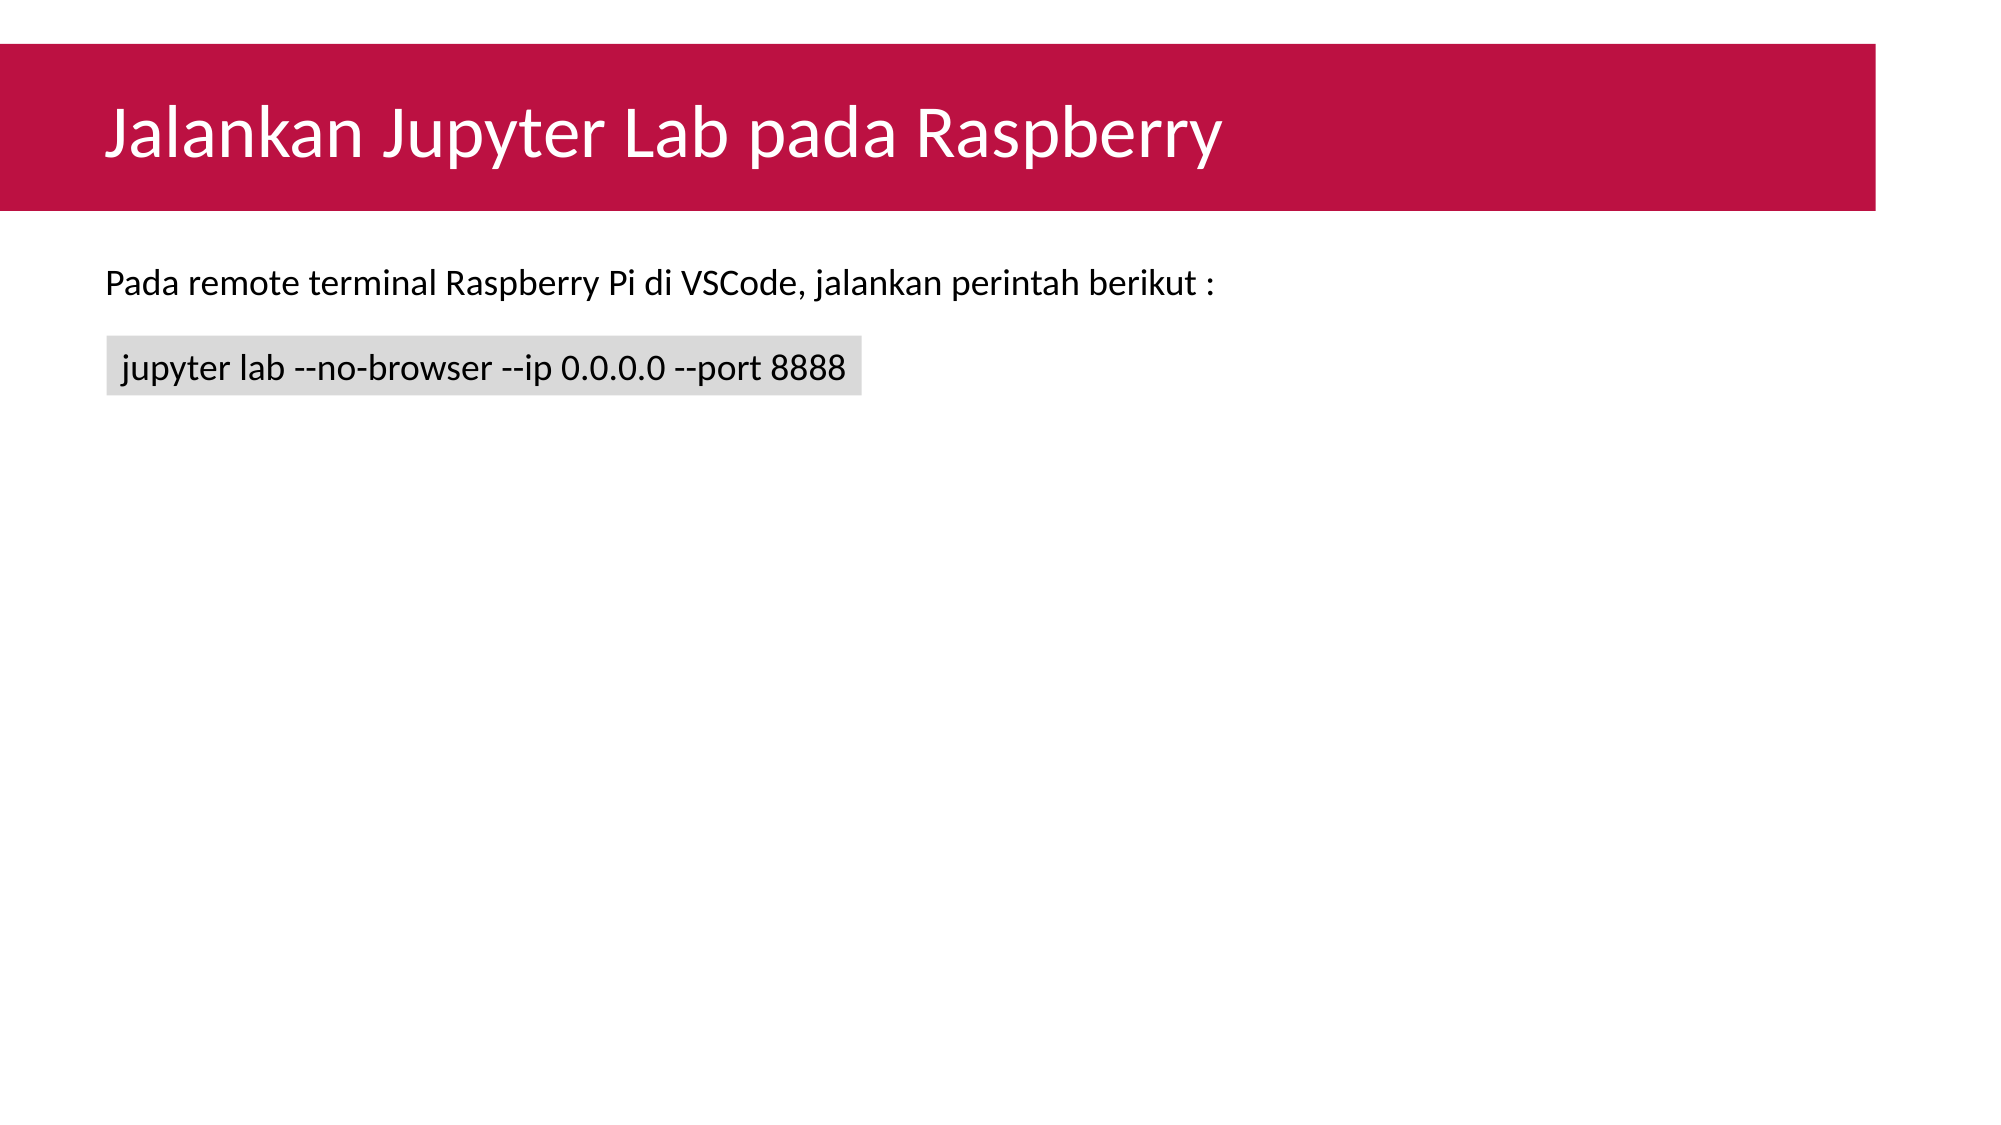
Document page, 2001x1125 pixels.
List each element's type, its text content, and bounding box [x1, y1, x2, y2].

text_box [0, 43, 1877, 212]
text_box jupyter lab --no-browser --ip 0.0.0.0 --port 8888 [106, 335, 862, 396]
text_box Jalankan Jupyter Lab pada Raspberry [89, 74, 1240, 180]
text_box Pada remote terminal Raspberry Pi di VSCode, jalankan perintah berikut : [90, 250, 1398, 310]
